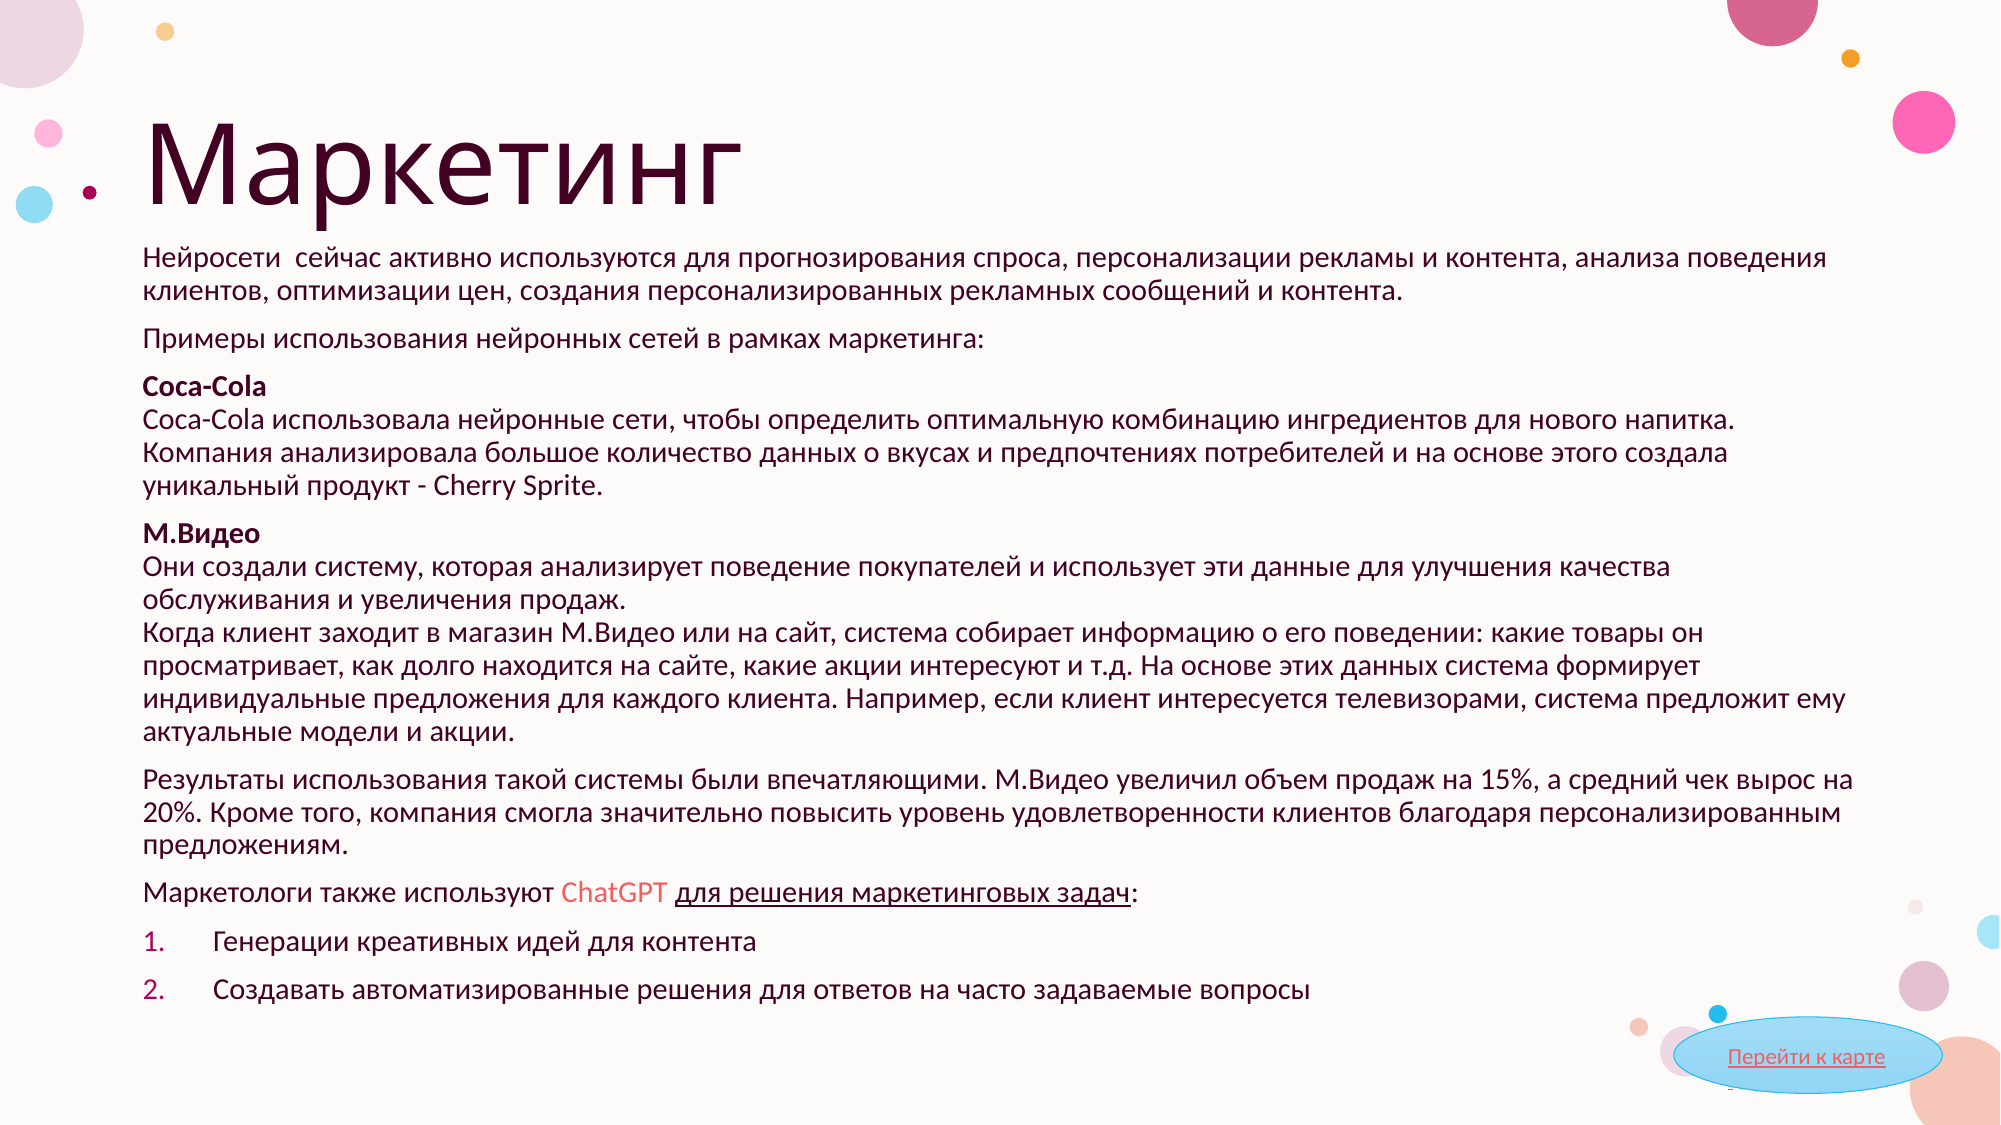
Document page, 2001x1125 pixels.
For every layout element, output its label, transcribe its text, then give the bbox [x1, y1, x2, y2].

title Маркетинг [127, 59, 1877, 234]
list Нейросети сейчас активно используются для прогнозирования спроса, персонализации рекламы и контента, анализа поведения клиентов, оптимизации цен, создания персонализированных рекламных сообщений и контента. Примеры использования нейронных сетей в рамках маркетинга: Coca-Cola Coca-Cola использовала нейронные сети, чтобы определить оптимальную комбинацию ингредиентов для нового напитка. Компания анализировала большое количество данных о вкусах и предпочтениях потребителей и на основе этого создала уникальный продукт - Cherry Sprite. М.Видео Они создали систему, которая анализирует поведение покупателей и использует эти данные для улучшения качества обслуживания и увеличения продаж. Когда клиент заходит в магазин М.Видео или на сайт, система собирает информацию о его поведении: какие товары он просматривает, как долго находится на сайте, какие акции интересуют и т.д. На основе этих данных система формирует индивидуальные предложения для каждого клиента. Например, если клиент интересуется телевизорами, система предложит ему актуальные модели и акции. Результаты использования такой системы были впечатляющими. М.Видео увеличил объем продаж на 15%, а средний чек вырос на 20%. Кроме того, компания смогла значительно повысить уровень удовлетворенности клиентов благодаря персонализированным предложениям. Маркетологи также используют ChatGPT для решения маркетинговых задач: Генерации креативных идей для контента Создавать автоматизированные решения для ответов на часто задаваемые вопросы [127, 234, 1877, 1014]
text_box Перейти к карте [1673, 1016, 1943, 1094]
